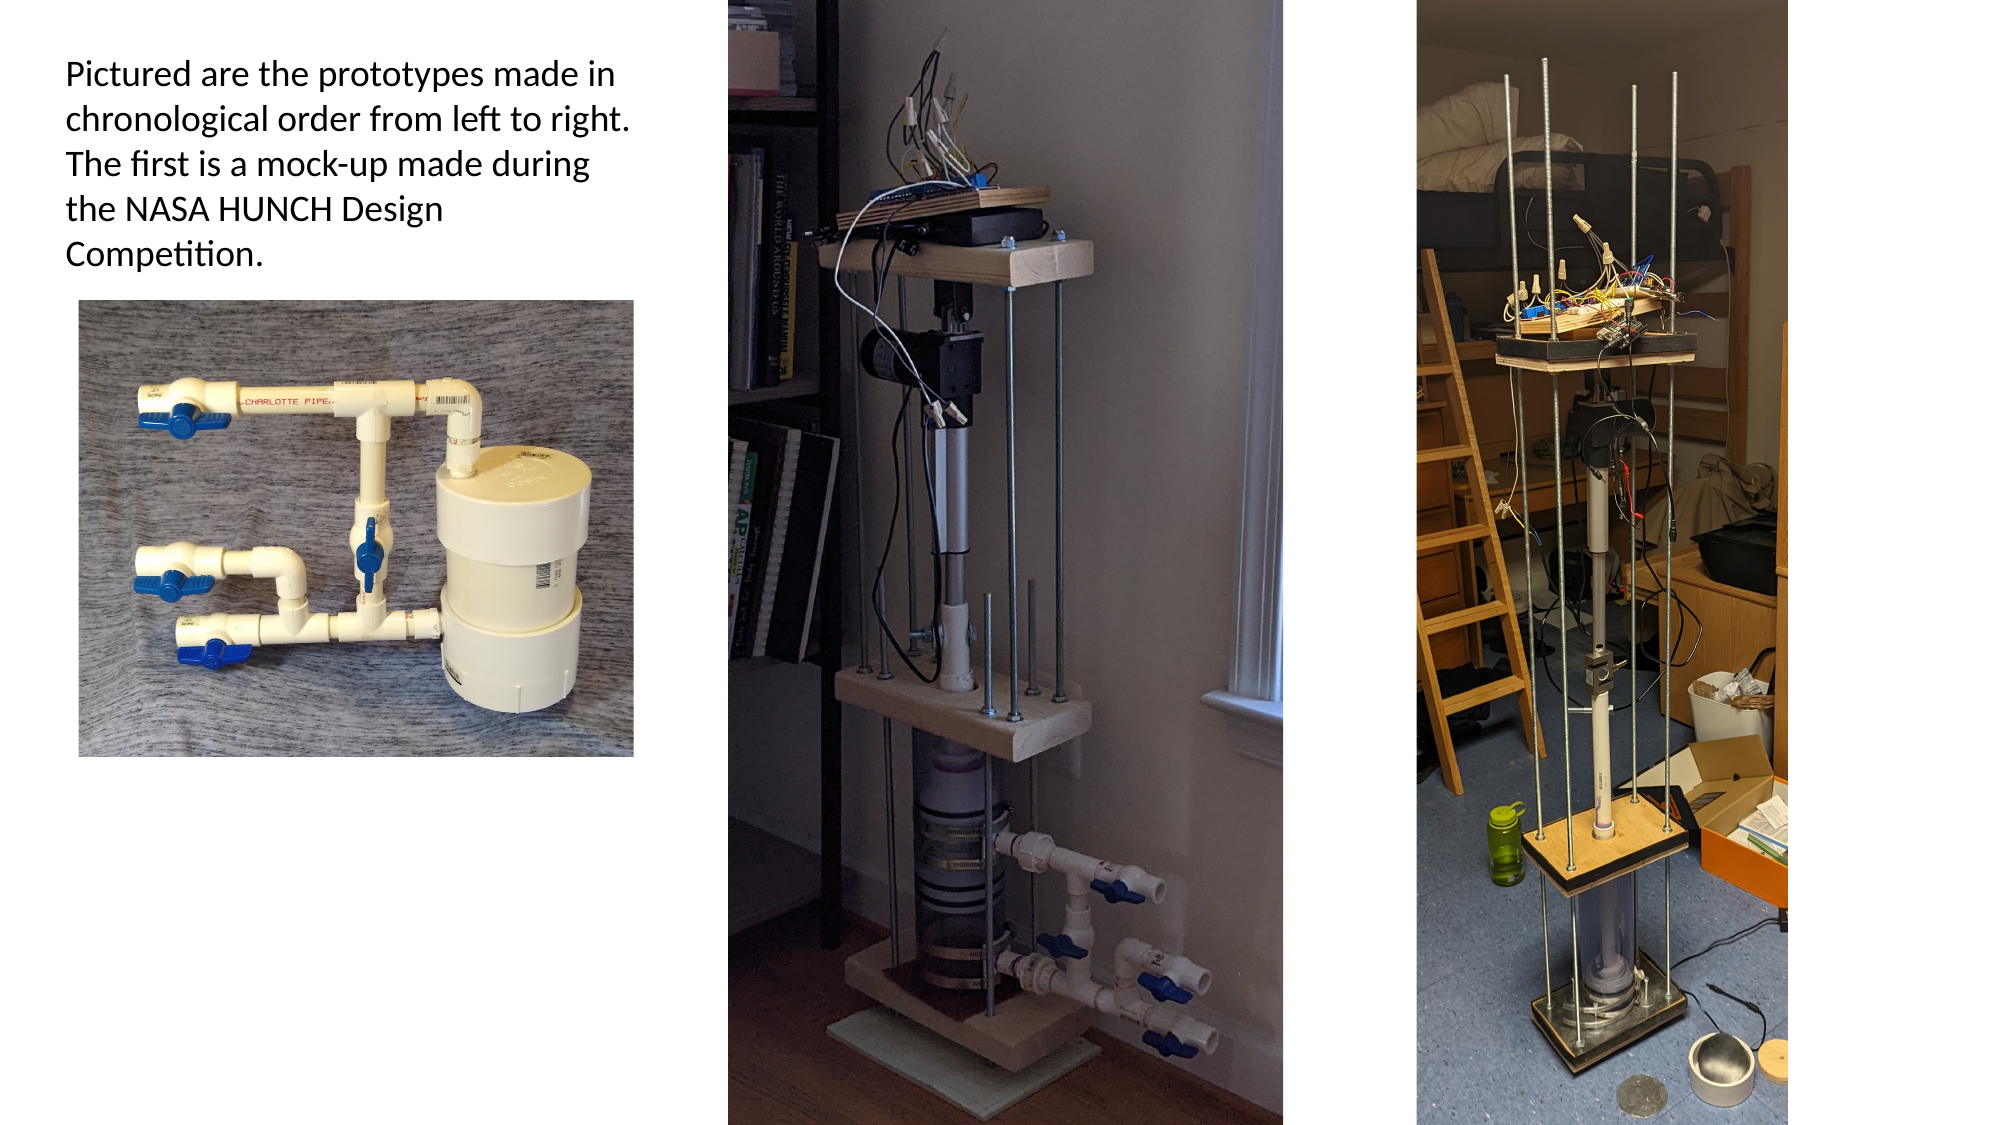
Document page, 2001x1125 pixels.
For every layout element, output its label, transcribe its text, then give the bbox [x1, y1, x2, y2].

picture [78, 299, 634, 758]
text_box Pictured are the prototypes made in chronological order from left to right. The first is a mock-up made during the NASA HUNCH Design Competition. [50, 41, 651, 282]
picture [727, 0, 1284, 1125]
picture [1416, 0, 1788, 1125]
